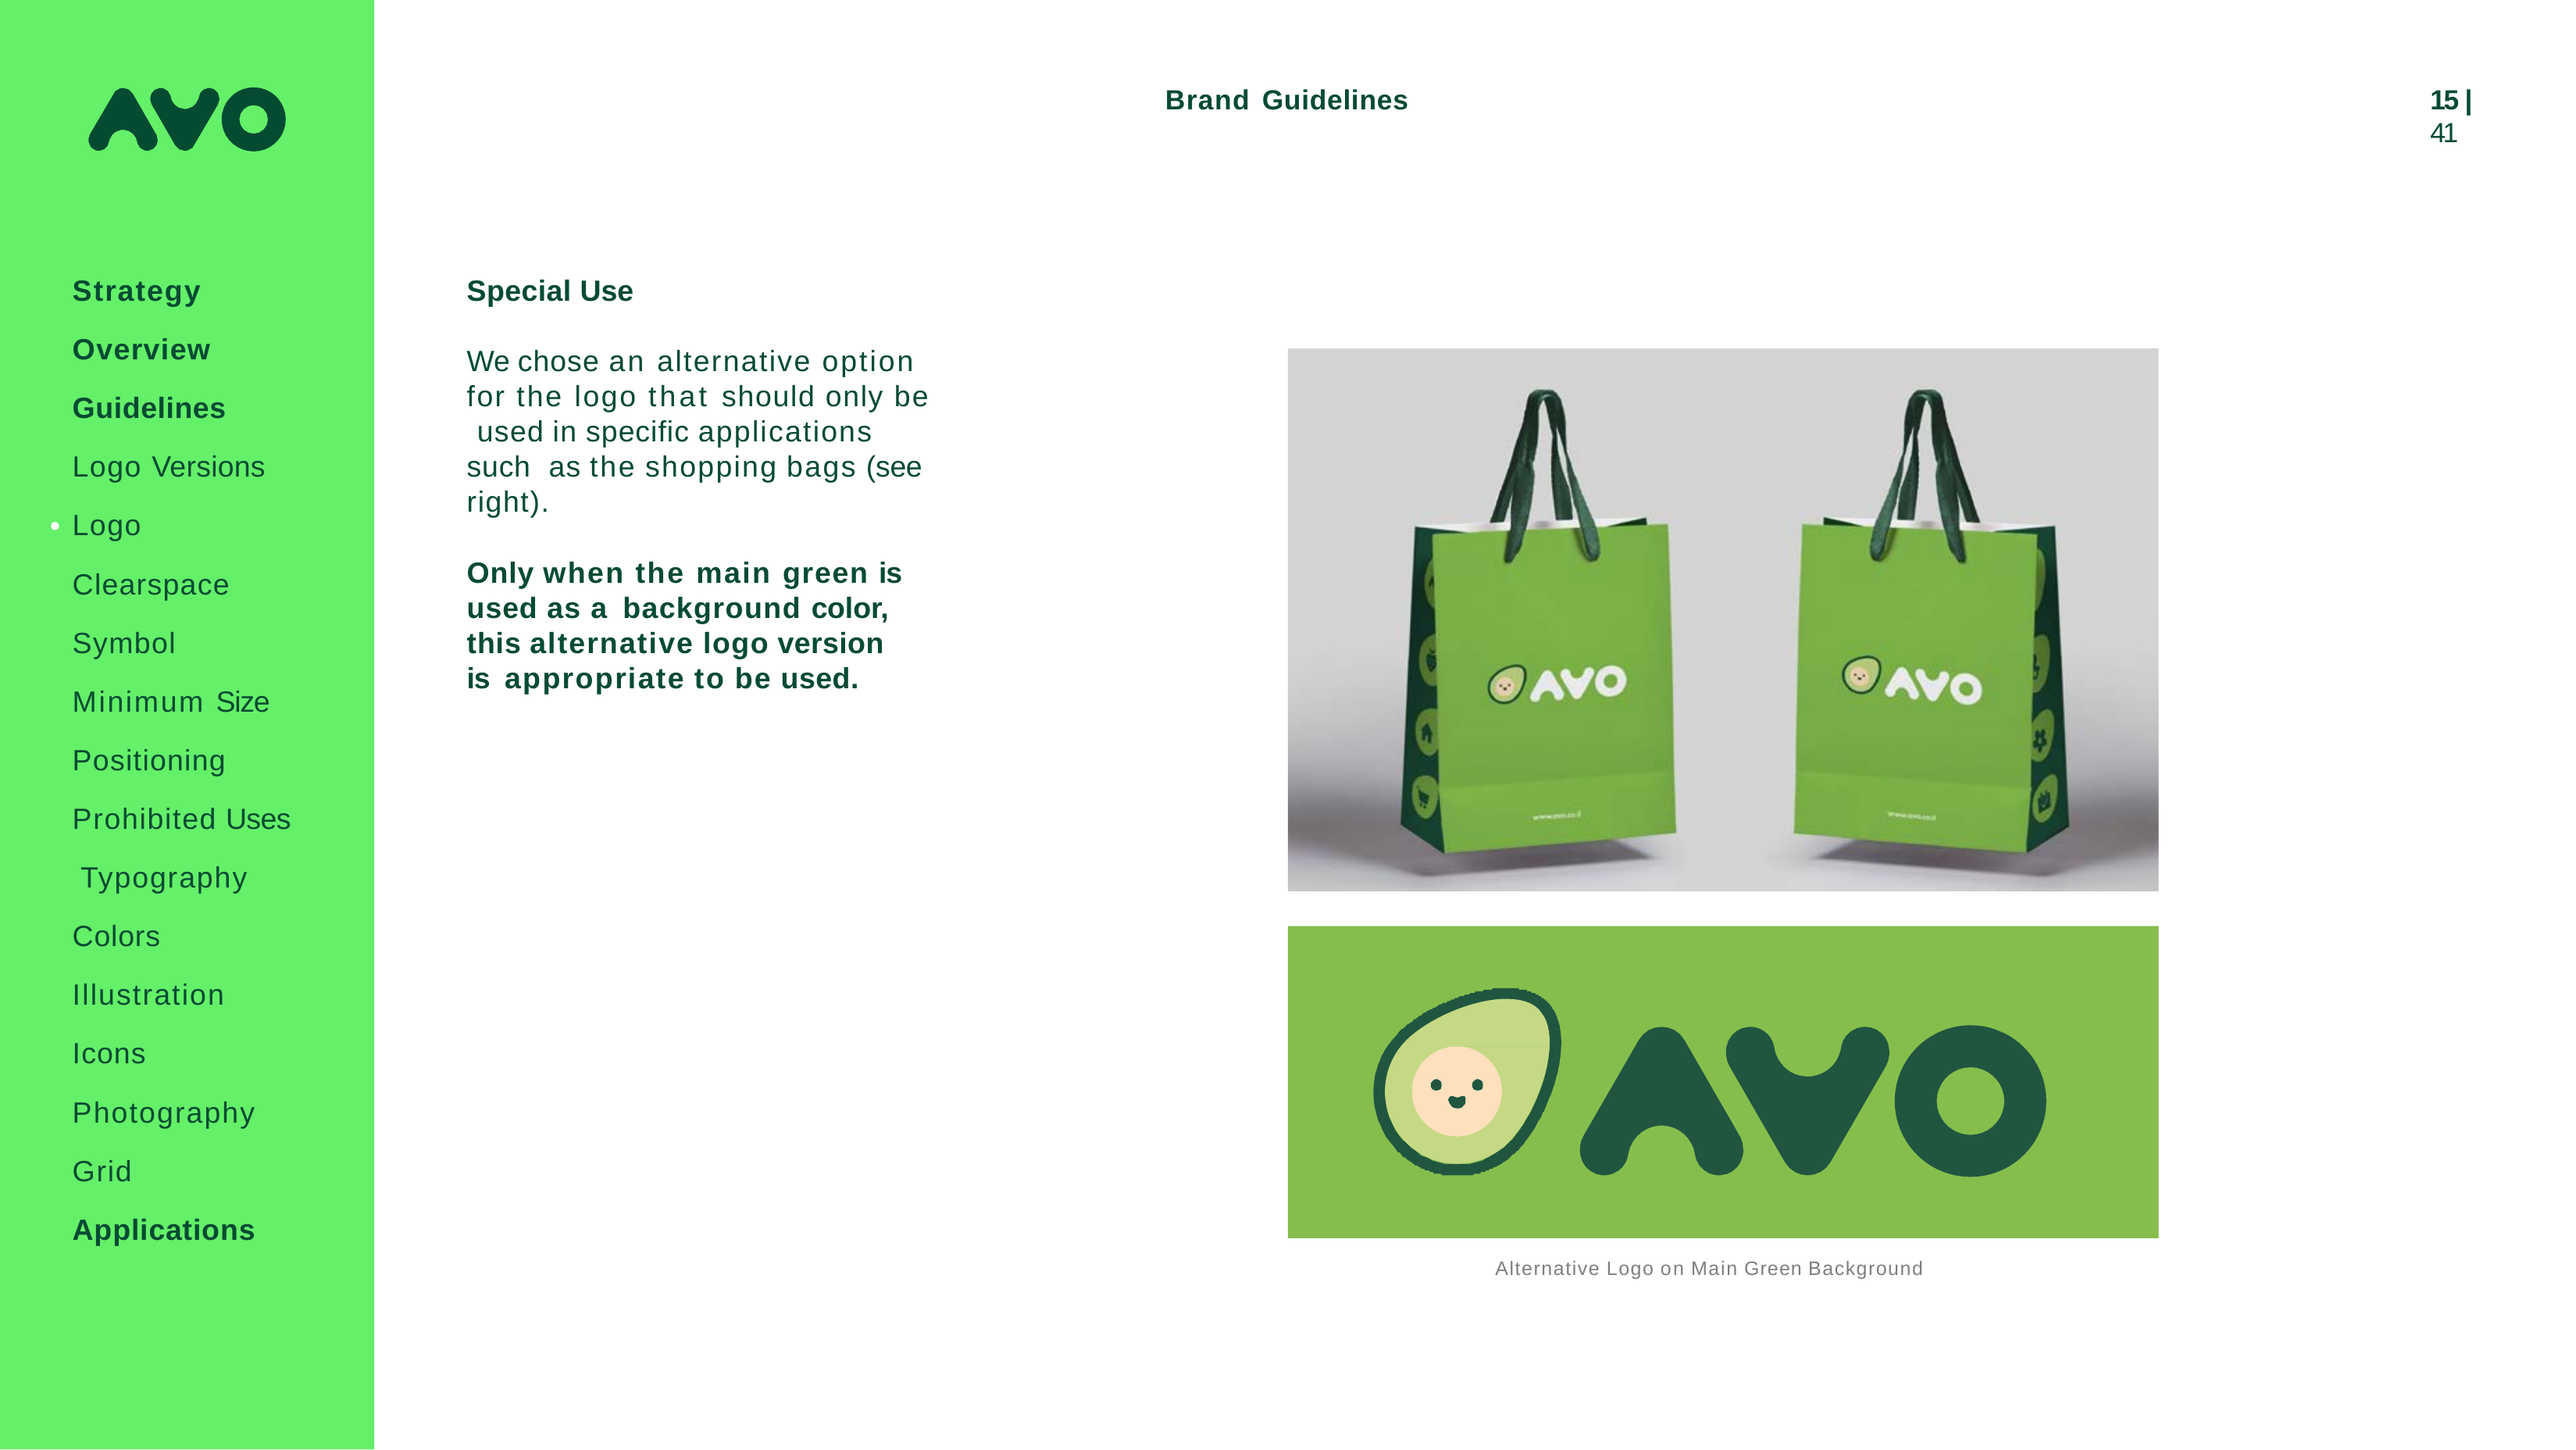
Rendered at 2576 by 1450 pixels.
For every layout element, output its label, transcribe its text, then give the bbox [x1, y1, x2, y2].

text_box [0, 0, 375, 1450]
text_box Alternative Logo on Main Green Background [1493, 1253, 1924, 1280]
text_box Strategy Overview Guidelines Logo Versions Logo Clearspace Symbol Minimum Size Positioning Prohibited Uses Typography Colors Illustration Icons Photography Grid Applications [70, 270, 293, 1246]
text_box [50, 87, 287, 530]
text_box Brand Guidelines [1163, 80, 1413, 116]
text_box 15 | 41 [2428, 80, 2505, 148]
text_box [1287, 348, 2159, 891]
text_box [1287, 926, 2159, 1239]
text_box Special Use We chose an alternative option for the logo that should only be used in specific applications such as the shopping bags (see right). Only when the main green is used as a background color, this alternative logo version is appropriate to be used. [465, 270, 937, 695]
